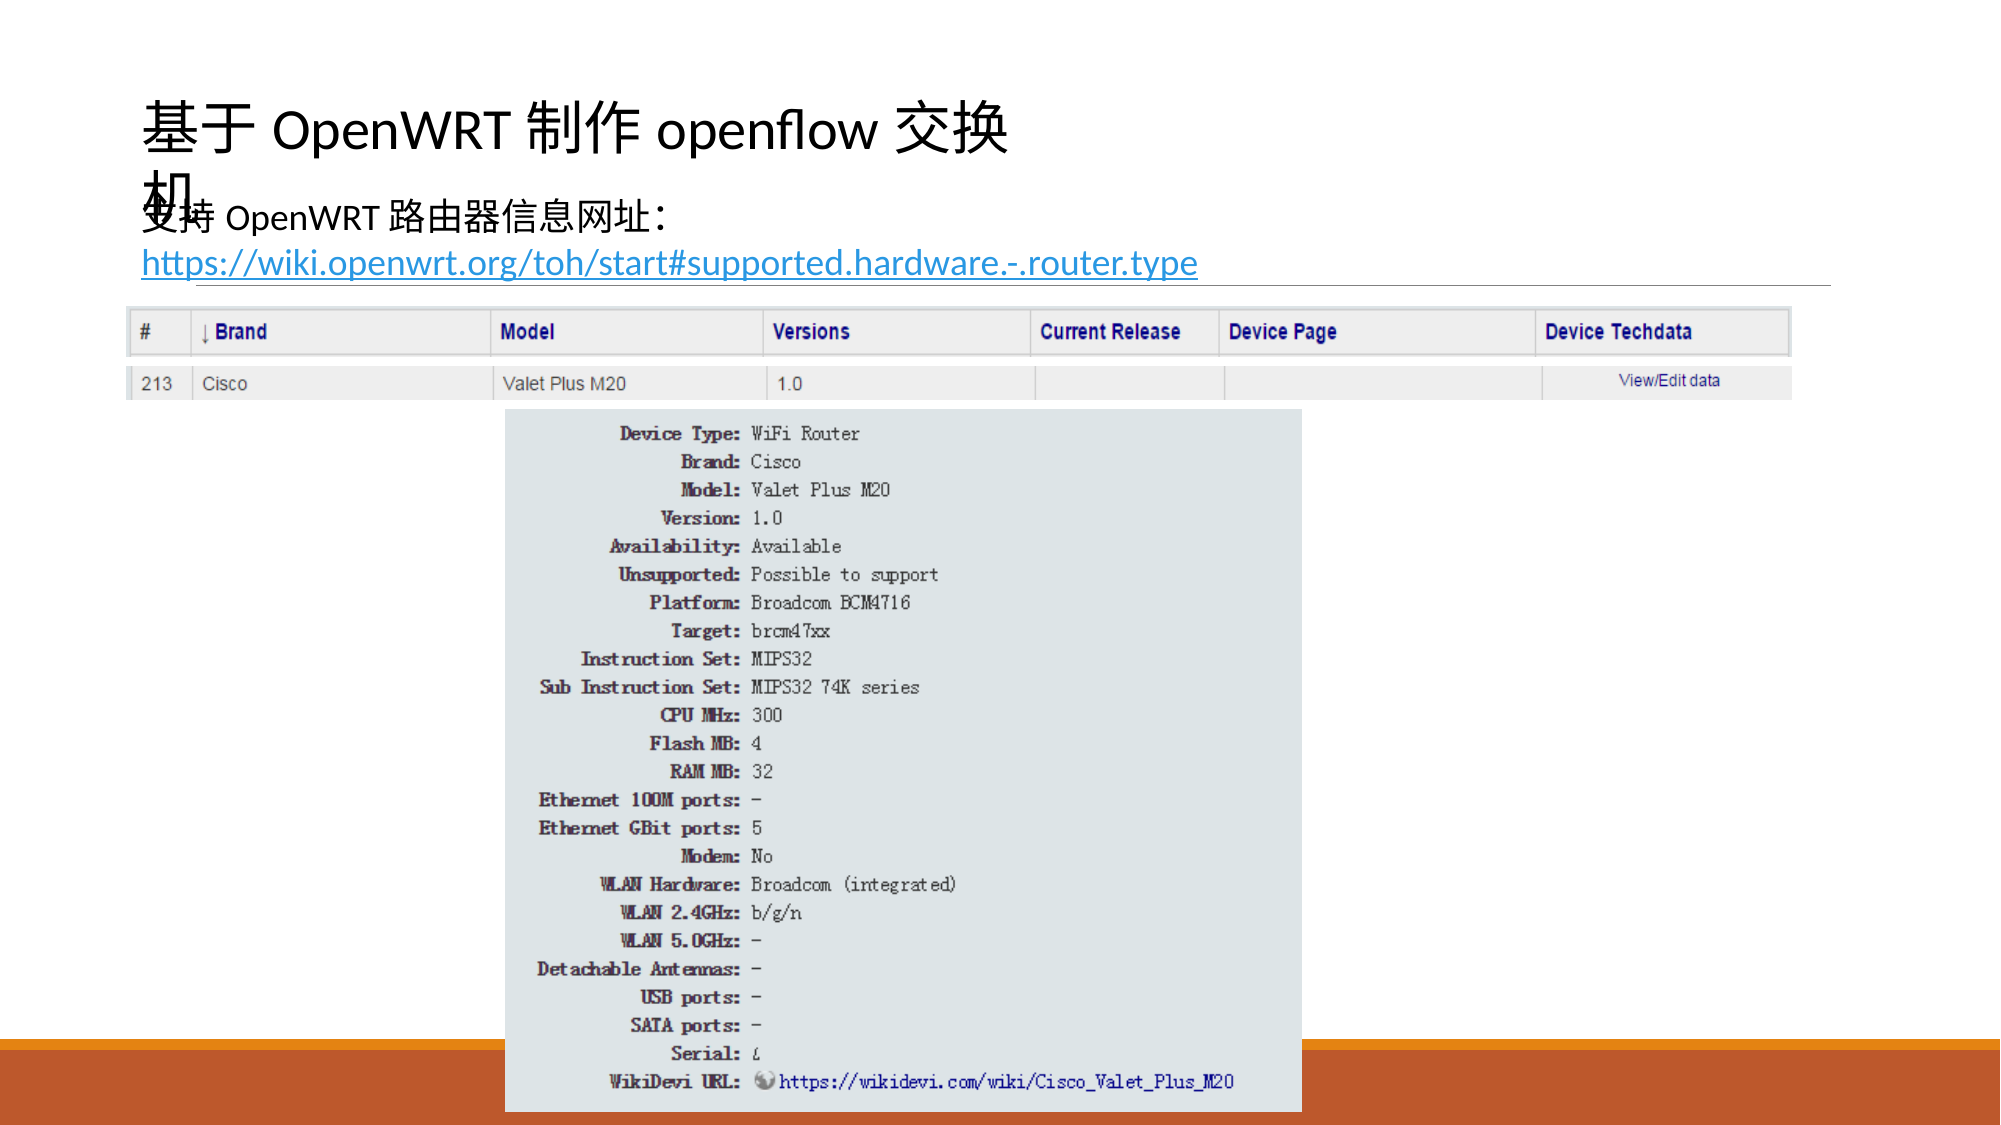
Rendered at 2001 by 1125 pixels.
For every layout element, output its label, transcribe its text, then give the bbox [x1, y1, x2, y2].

picture [504, 409, 1303, 1112]
text_box 支持OpenWRT路由器信息网址： https://wiki.openwrt.org/toh/start#supported.hardware.-.router.type [126, 185, 1752, 303]
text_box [126, 305, 1792, 400]
text_box 基于OpenWRT制作openflow交换机 [126, 83, 1058, 185]
